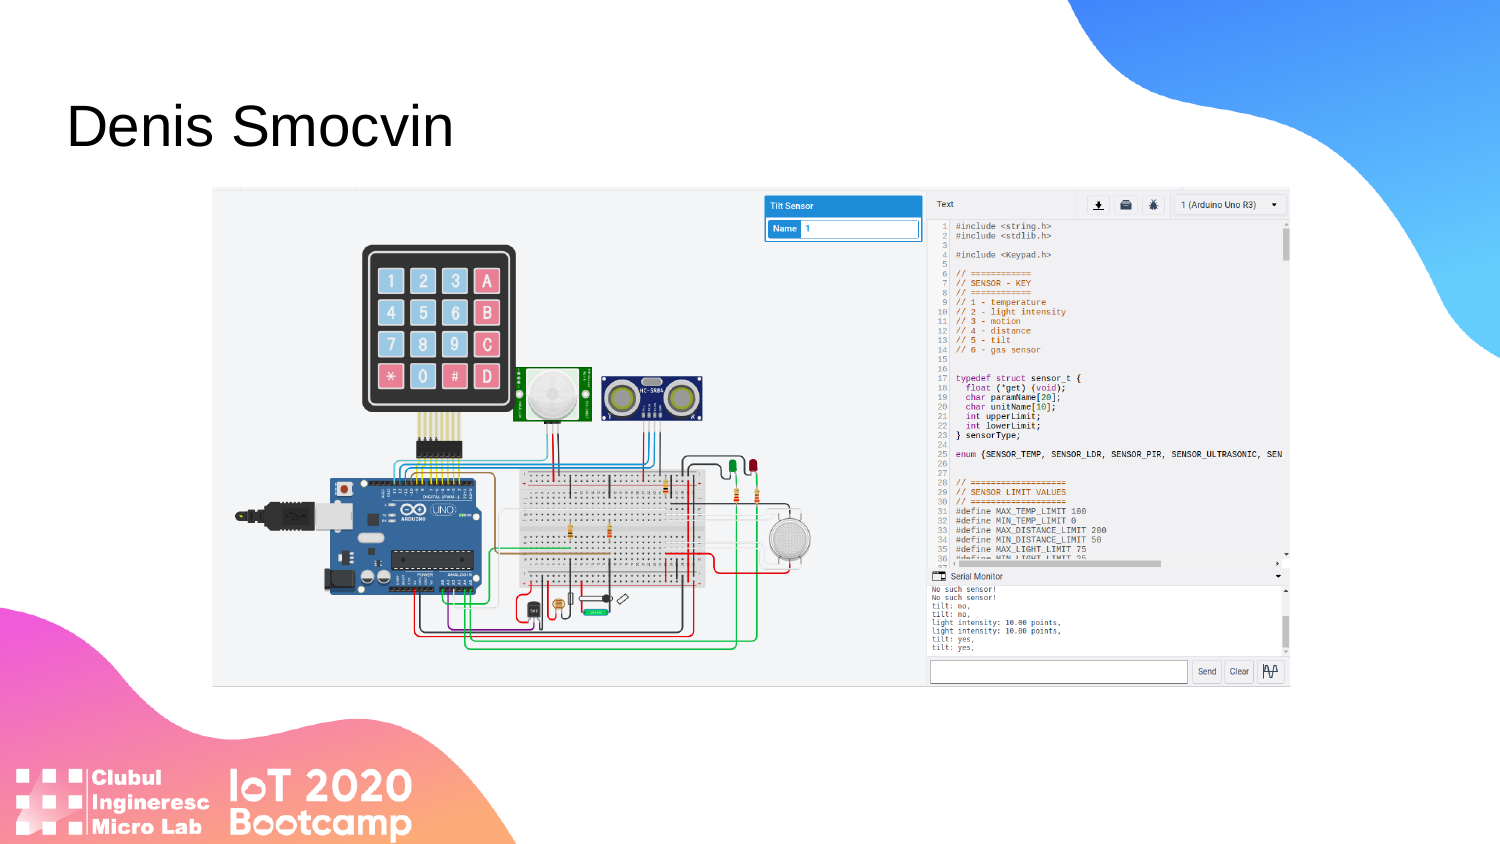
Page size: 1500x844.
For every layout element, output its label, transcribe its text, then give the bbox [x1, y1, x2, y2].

picture [0, 0, 1500, 844]
title Denis Smocvin [51, 72, 1449, 167]
